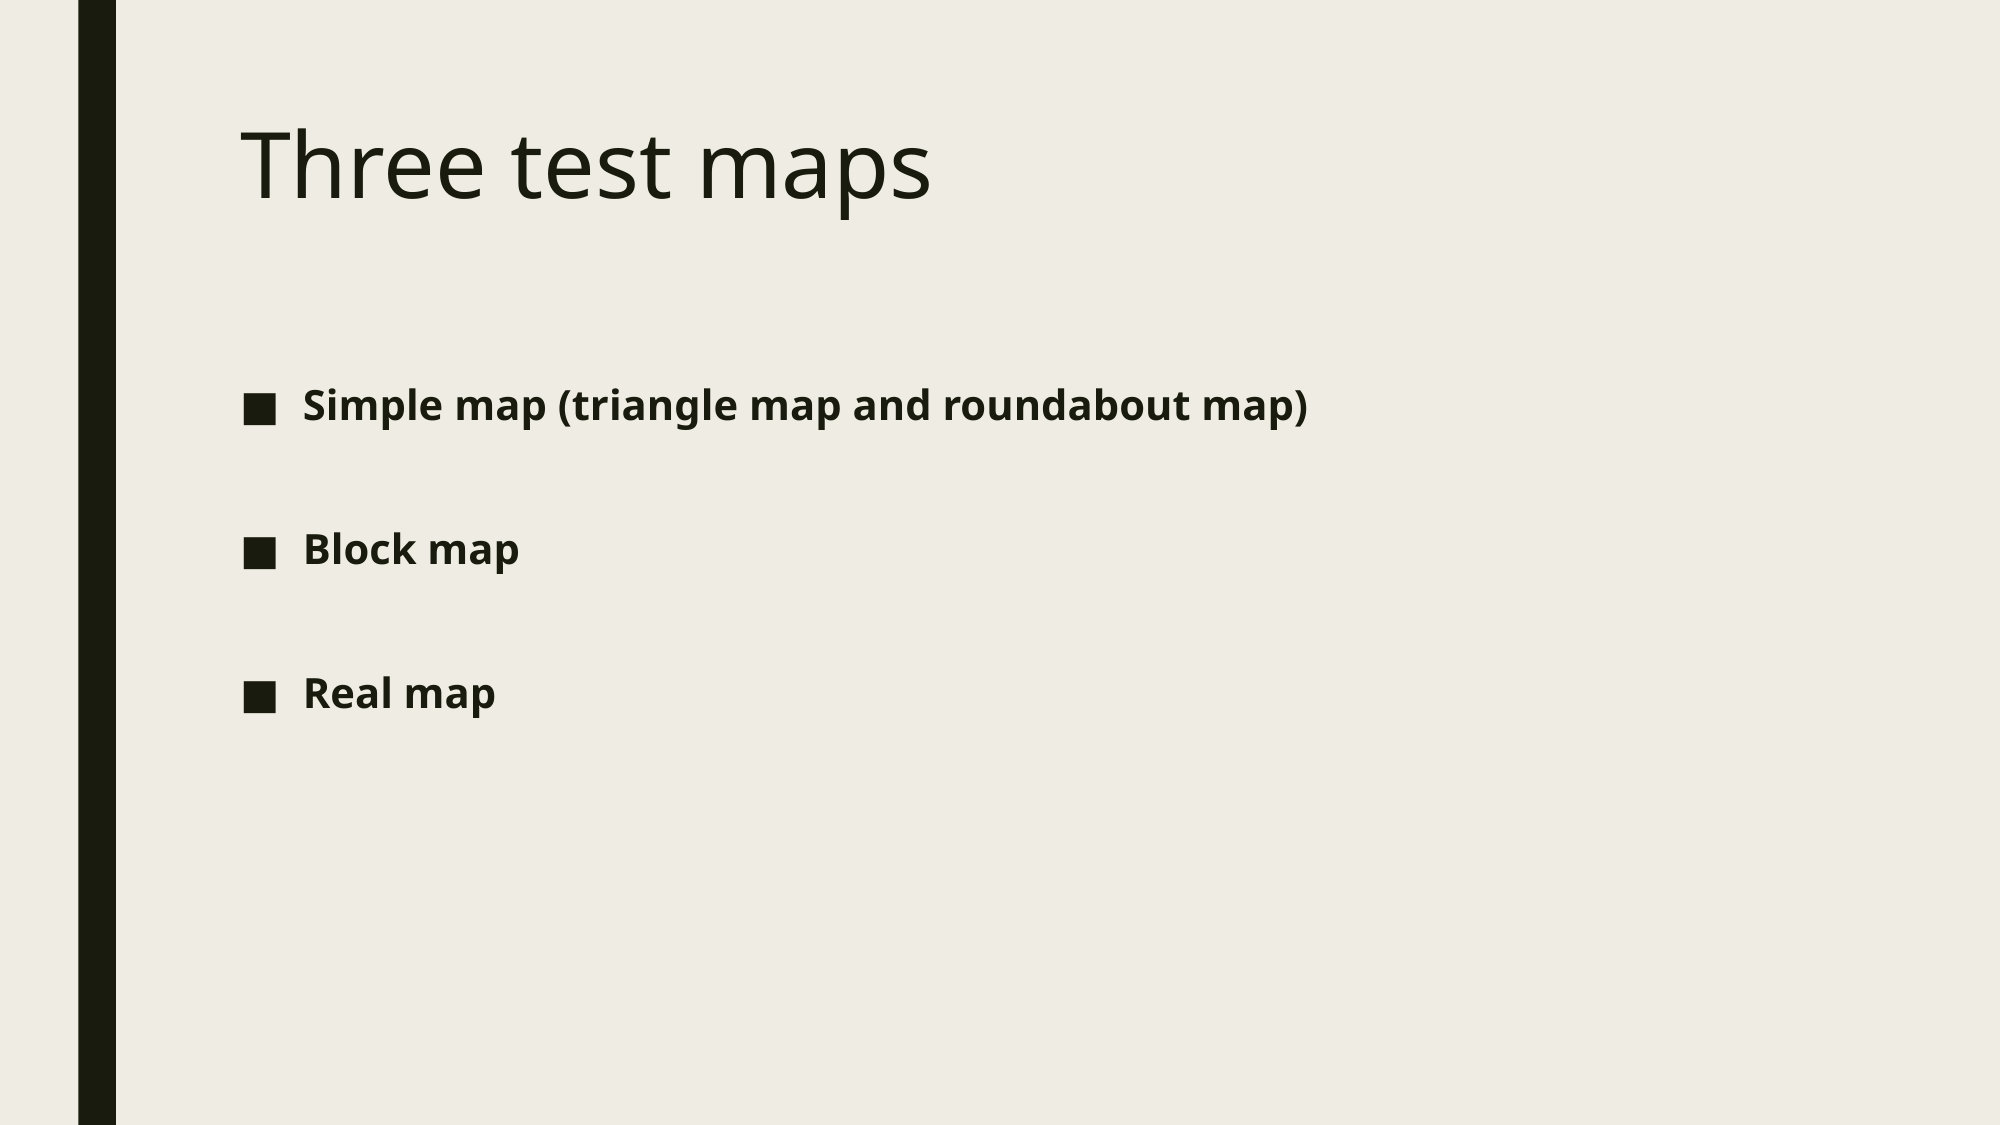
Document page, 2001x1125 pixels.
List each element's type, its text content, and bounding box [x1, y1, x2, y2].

list Simple map (triangle map and roundabout map) Block map Real map [225, 375, 1800, 963]
title Three test maps [225, 112, 1800, 357]
